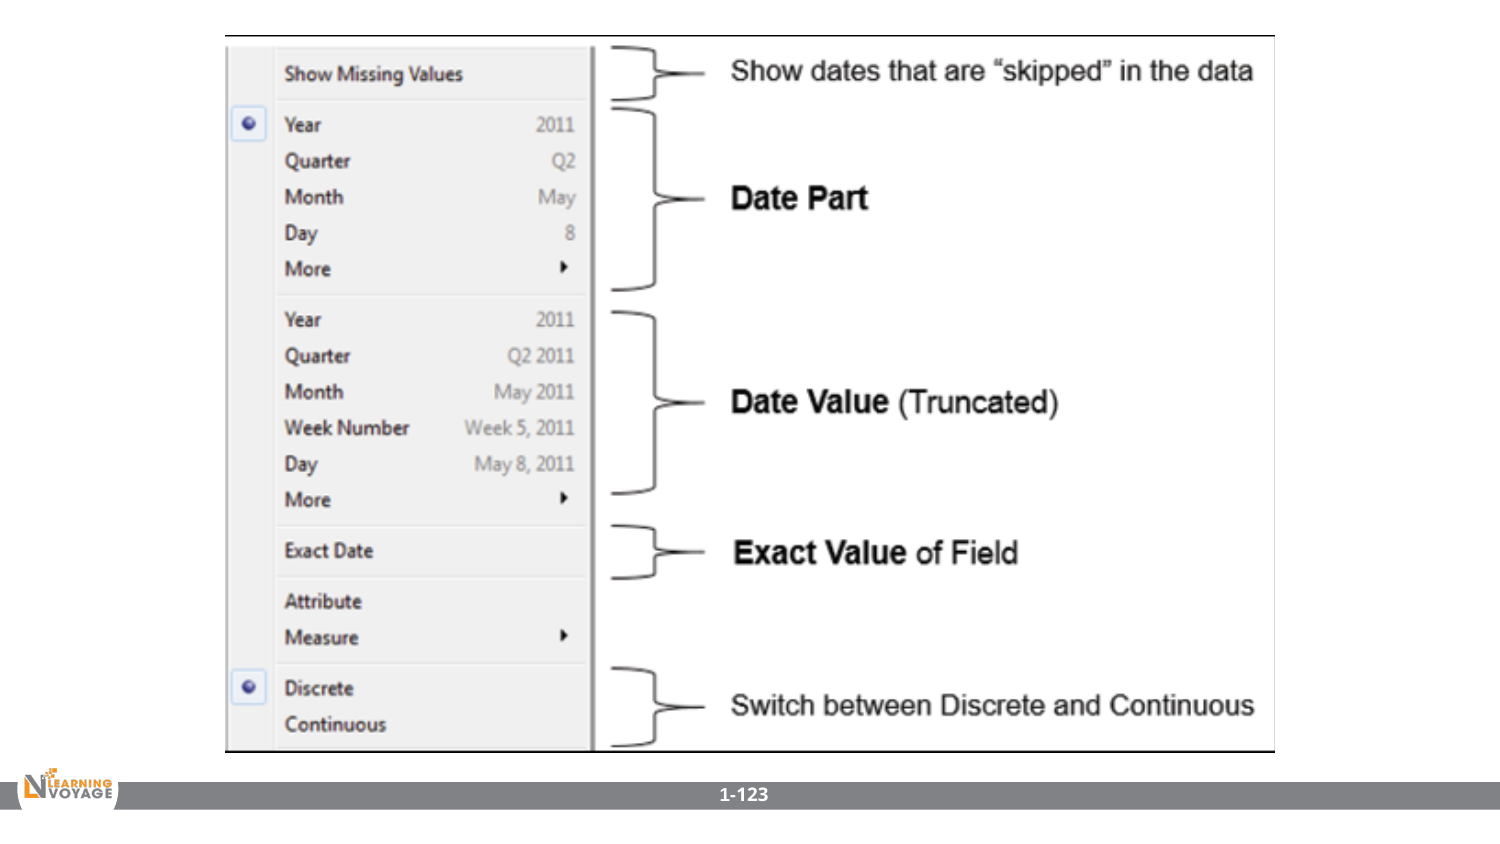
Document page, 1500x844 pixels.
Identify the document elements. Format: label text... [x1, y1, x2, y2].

picture [224, 35, 1275, 753]
slide_number 1-123 [692, 770, 784, 821]
picture [0, 706, 144, 844]
